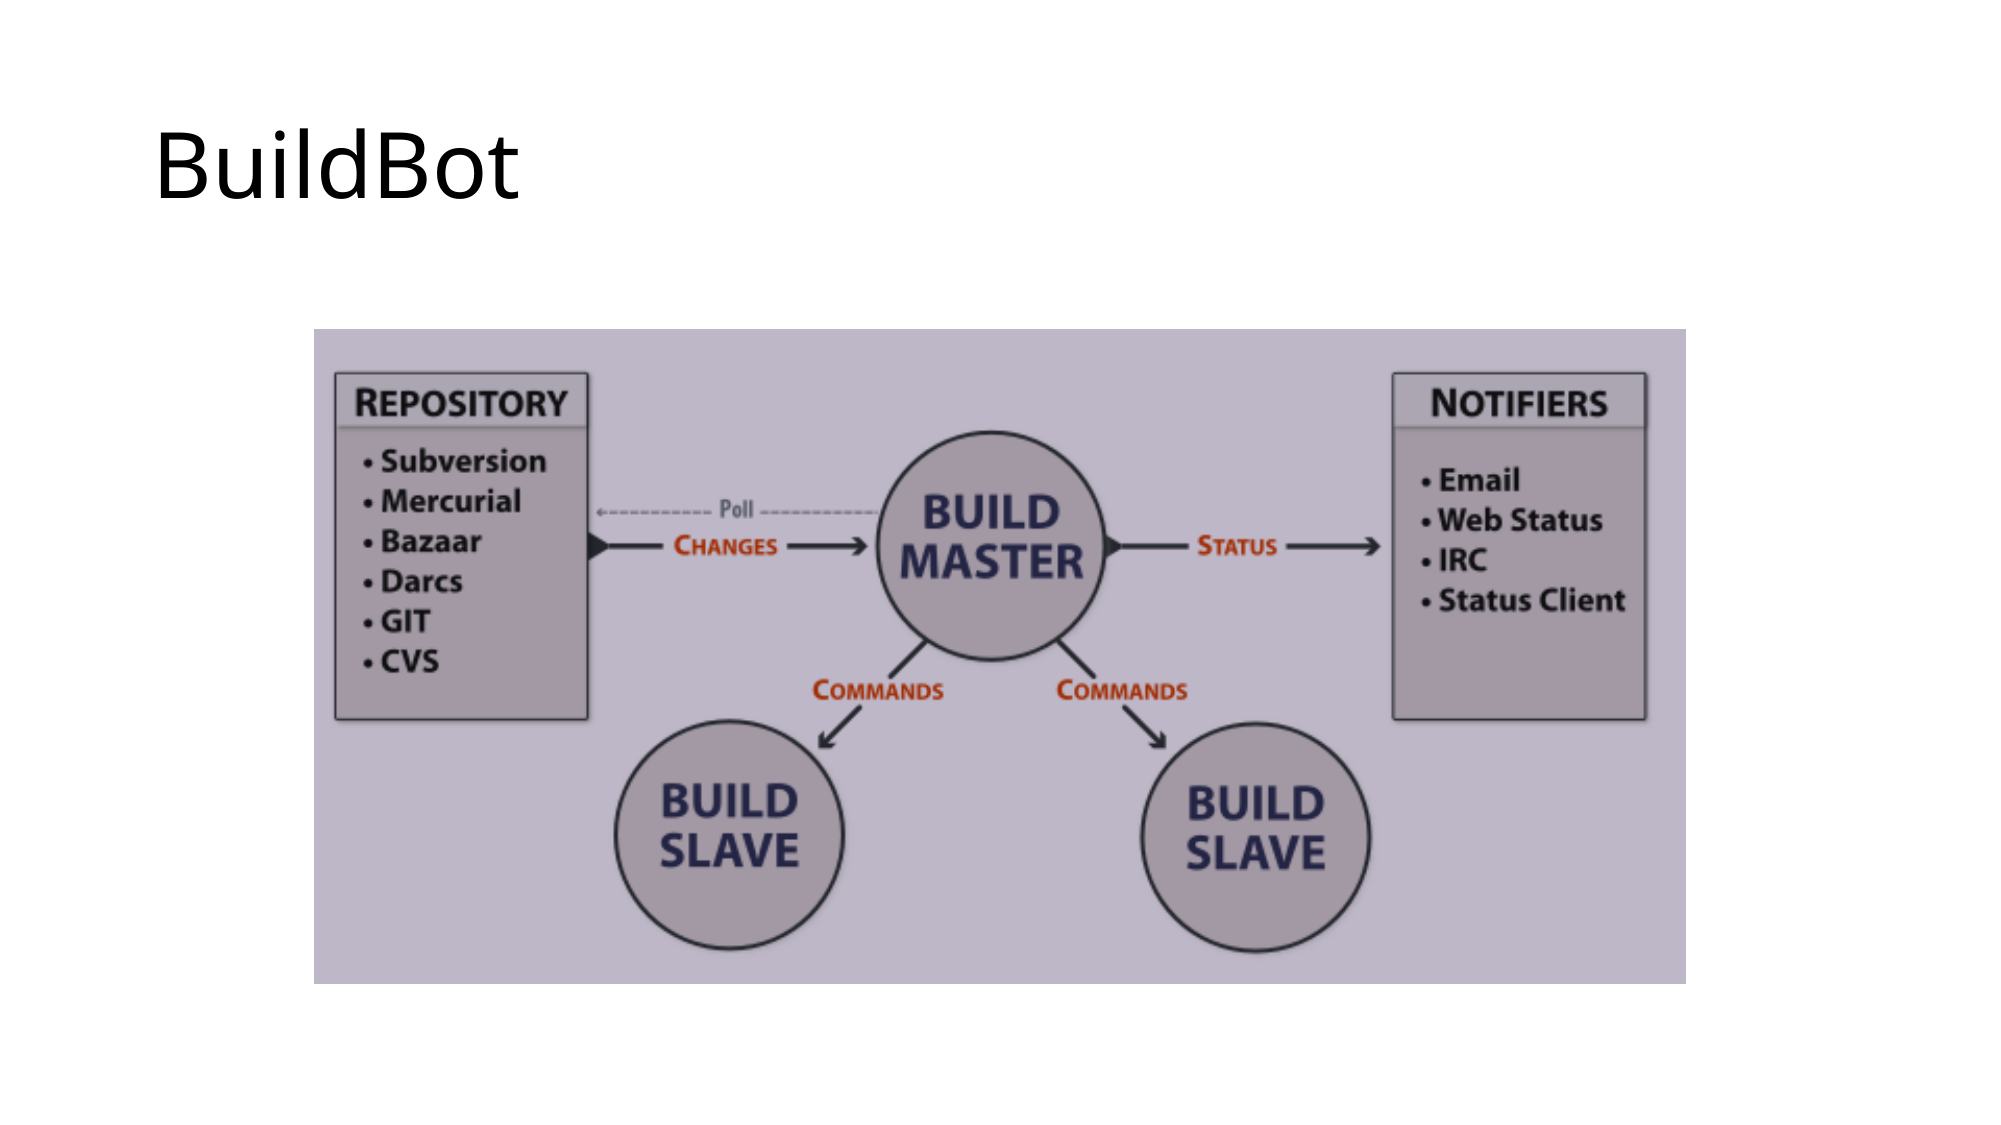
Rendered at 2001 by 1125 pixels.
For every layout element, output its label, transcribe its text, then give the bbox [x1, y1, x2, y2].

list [314, 329, 1686, 984]
title BuildBot [137, 59, 1863, 278]
